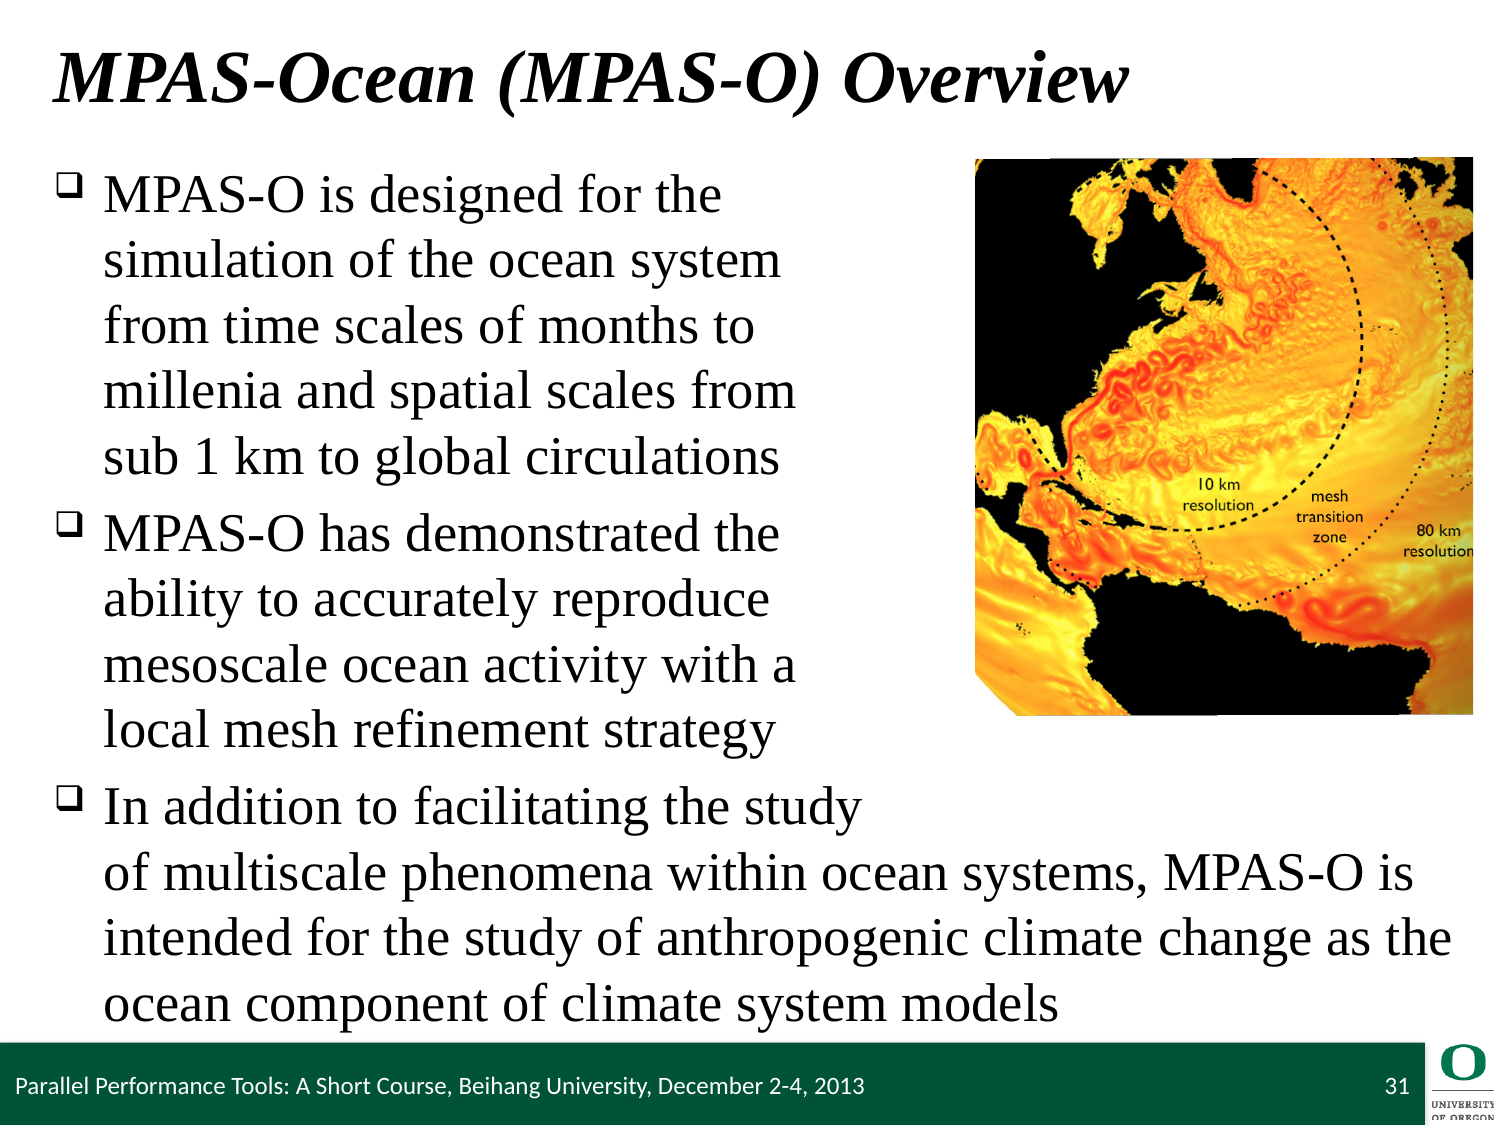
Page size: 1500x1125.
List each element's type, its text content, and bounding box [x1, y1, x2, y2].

list MPAS-O is designed for the simulation of the ocean system from time scales of months to millenia and spatial scales from sub 1 km to global circulations MPAS-O has demonstrated the ability to accurately reproduce mesoscale ocean activity with a local mesh refinement strategy In addition to facilitating the study of multiscale phenomena within ocean systems, MPAS-O is intended for the study of anthropogenic climate change as the ocean component of climate system models [39, 149, 1500, 1046]
picture [974, 157, 1474, 717]
title MPAS-Ocean (MPAS-O) Overview [39, 0, 1500, 145]
slide_number 31 [1074, 1044, 1425, 1125]
footer Parallel Performance Tools: A Short Course, Beihang University, December 2-4, 2013 [0, 1044, 988, 1125]
